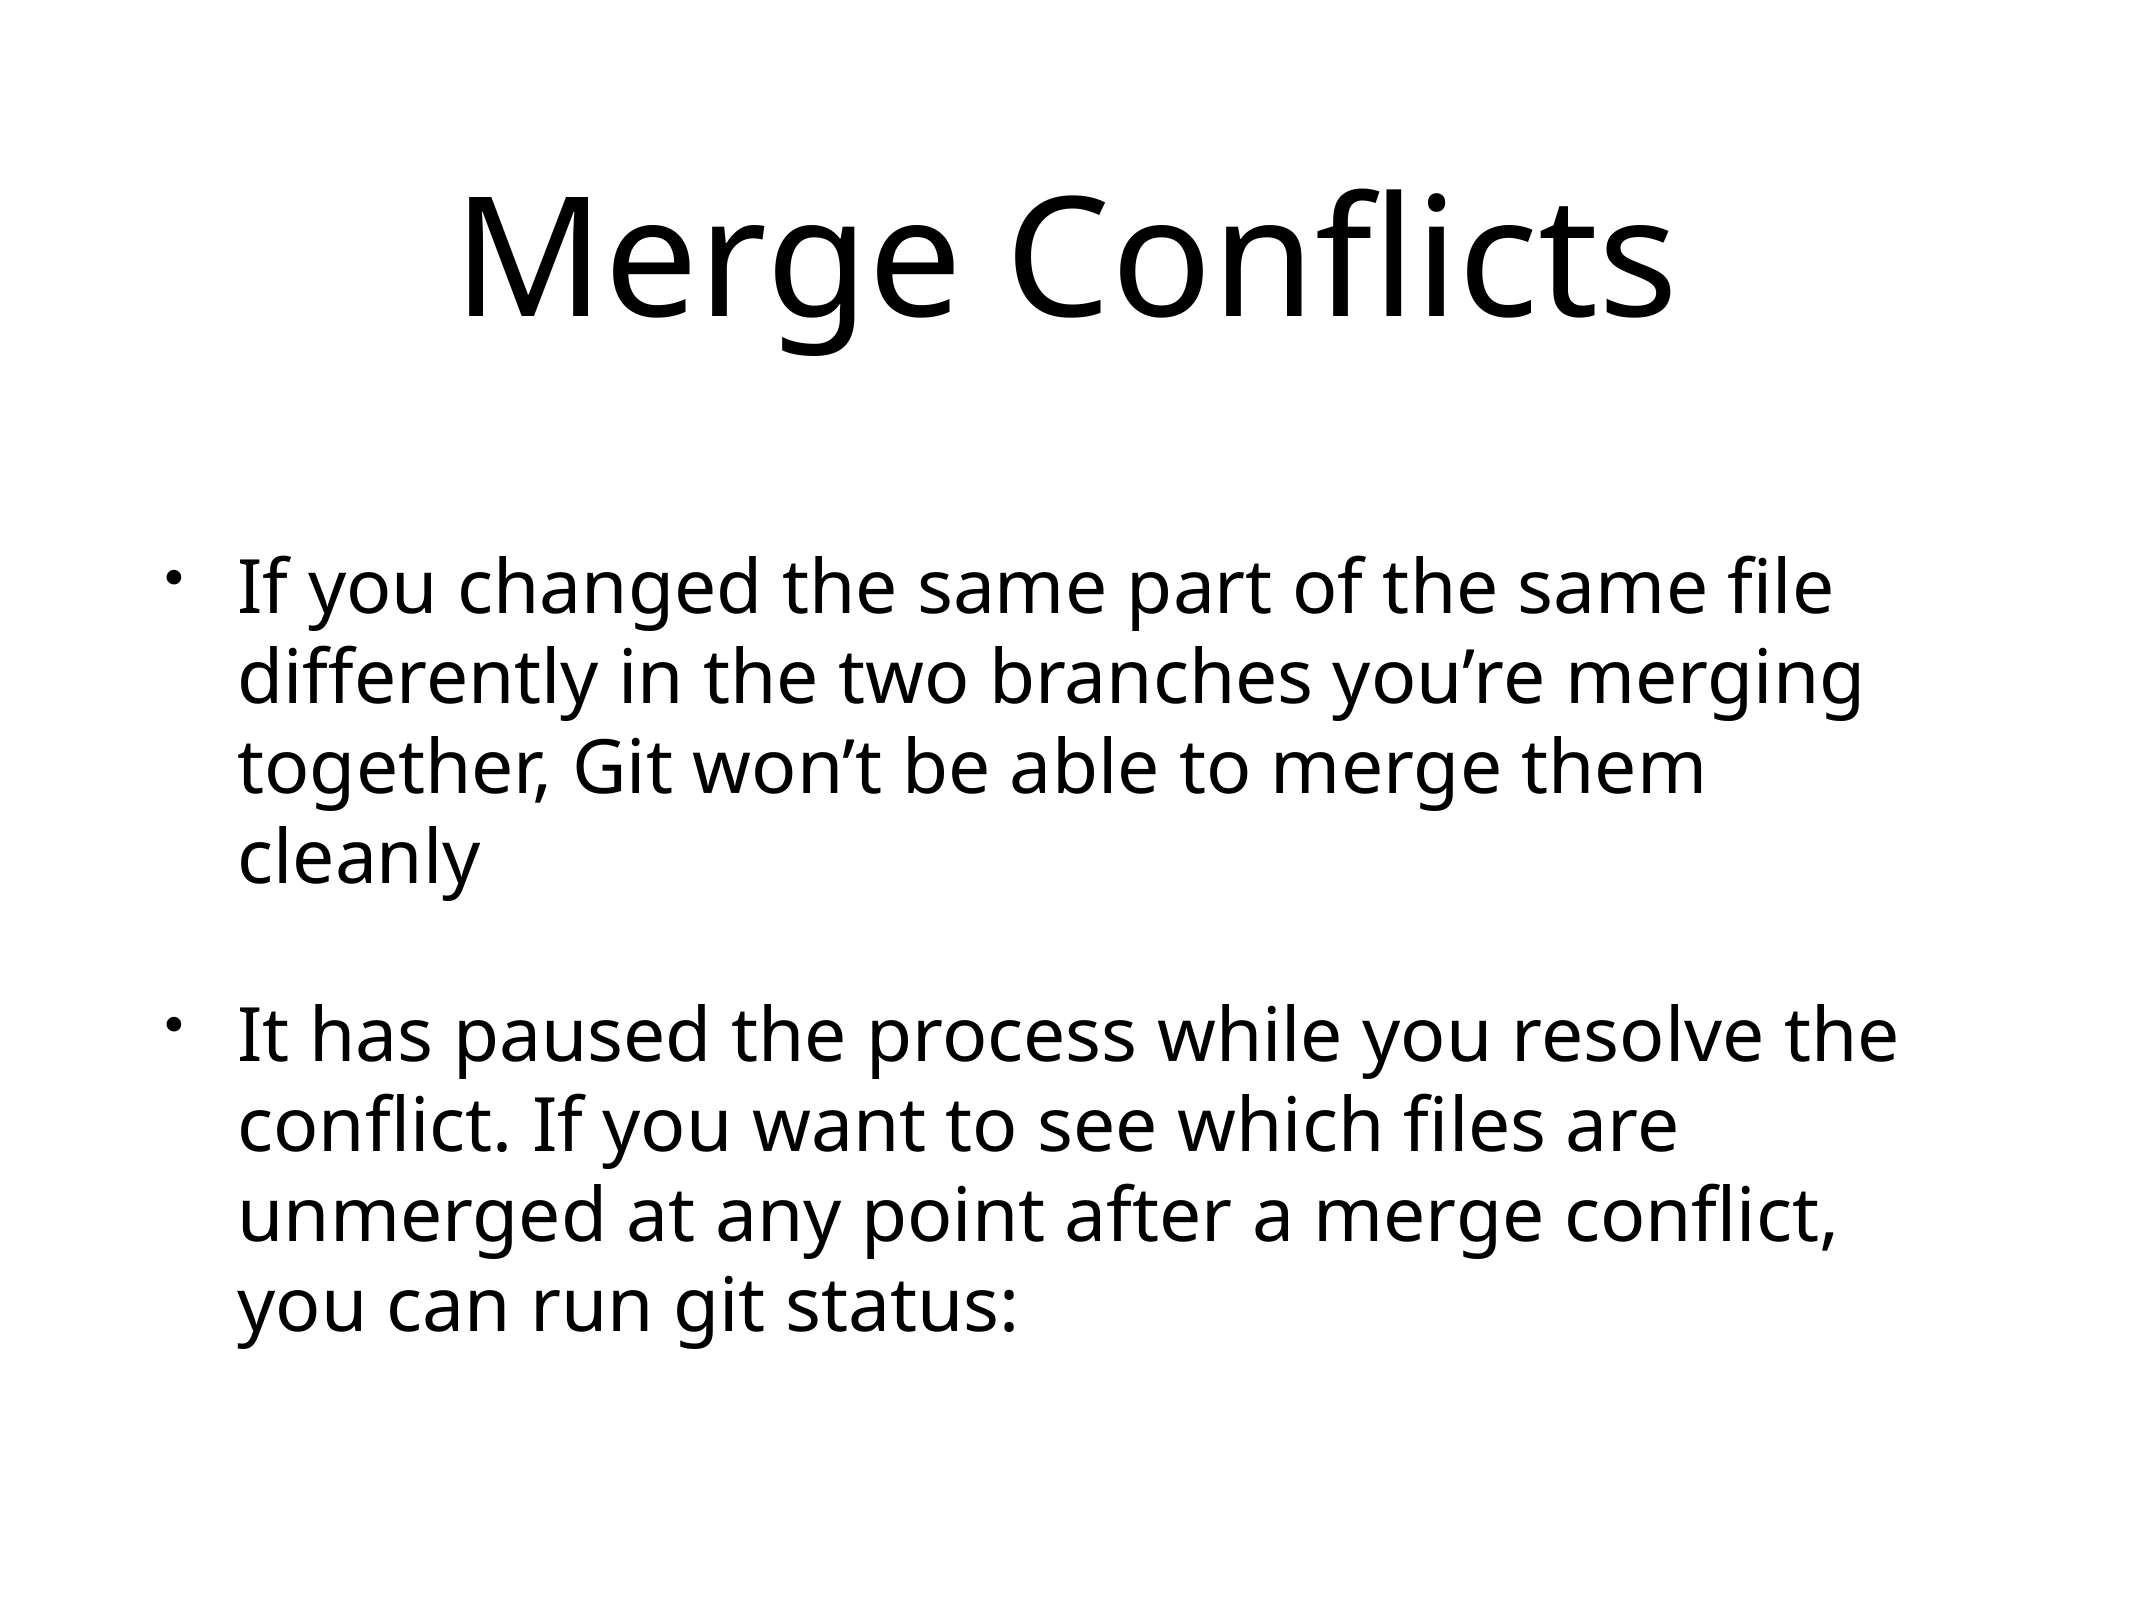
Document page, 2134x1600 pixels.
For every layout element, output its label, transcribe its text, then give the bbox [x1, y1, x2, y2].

title Merge Conflicts [155, 72, 1978, 426]
list If you changed the same part of the same file differently in the two branches you’re merging together, Git won’t be able to merge them cleanly It has paused the process while you resolve the conflict. If you want to see which files are unmerged at any point after a merge conflict, you can run git status: [155, 426, 1978, 1459]
